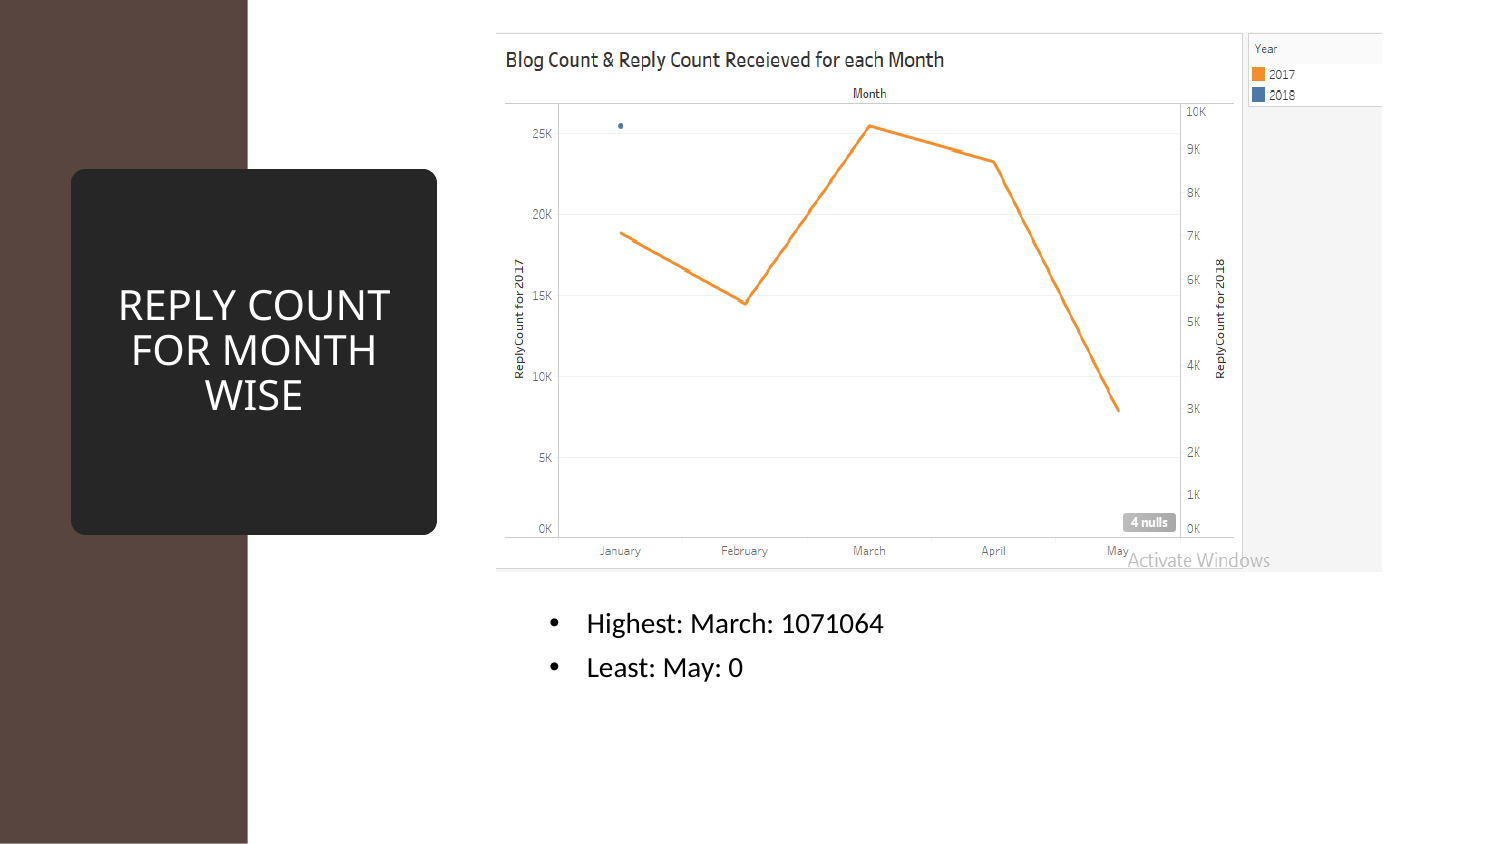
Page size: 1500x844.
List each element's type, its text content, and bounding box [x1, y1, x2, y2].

title REPLY COUNT FOR MONTH WISE [85, 182, 423, 521]
list Highest: March: 1071064 Least: May: 0 [496, 601, 1382, 760]
picture [496, 32, 1382, 572]
text_box [0, 0, 249, 844]
